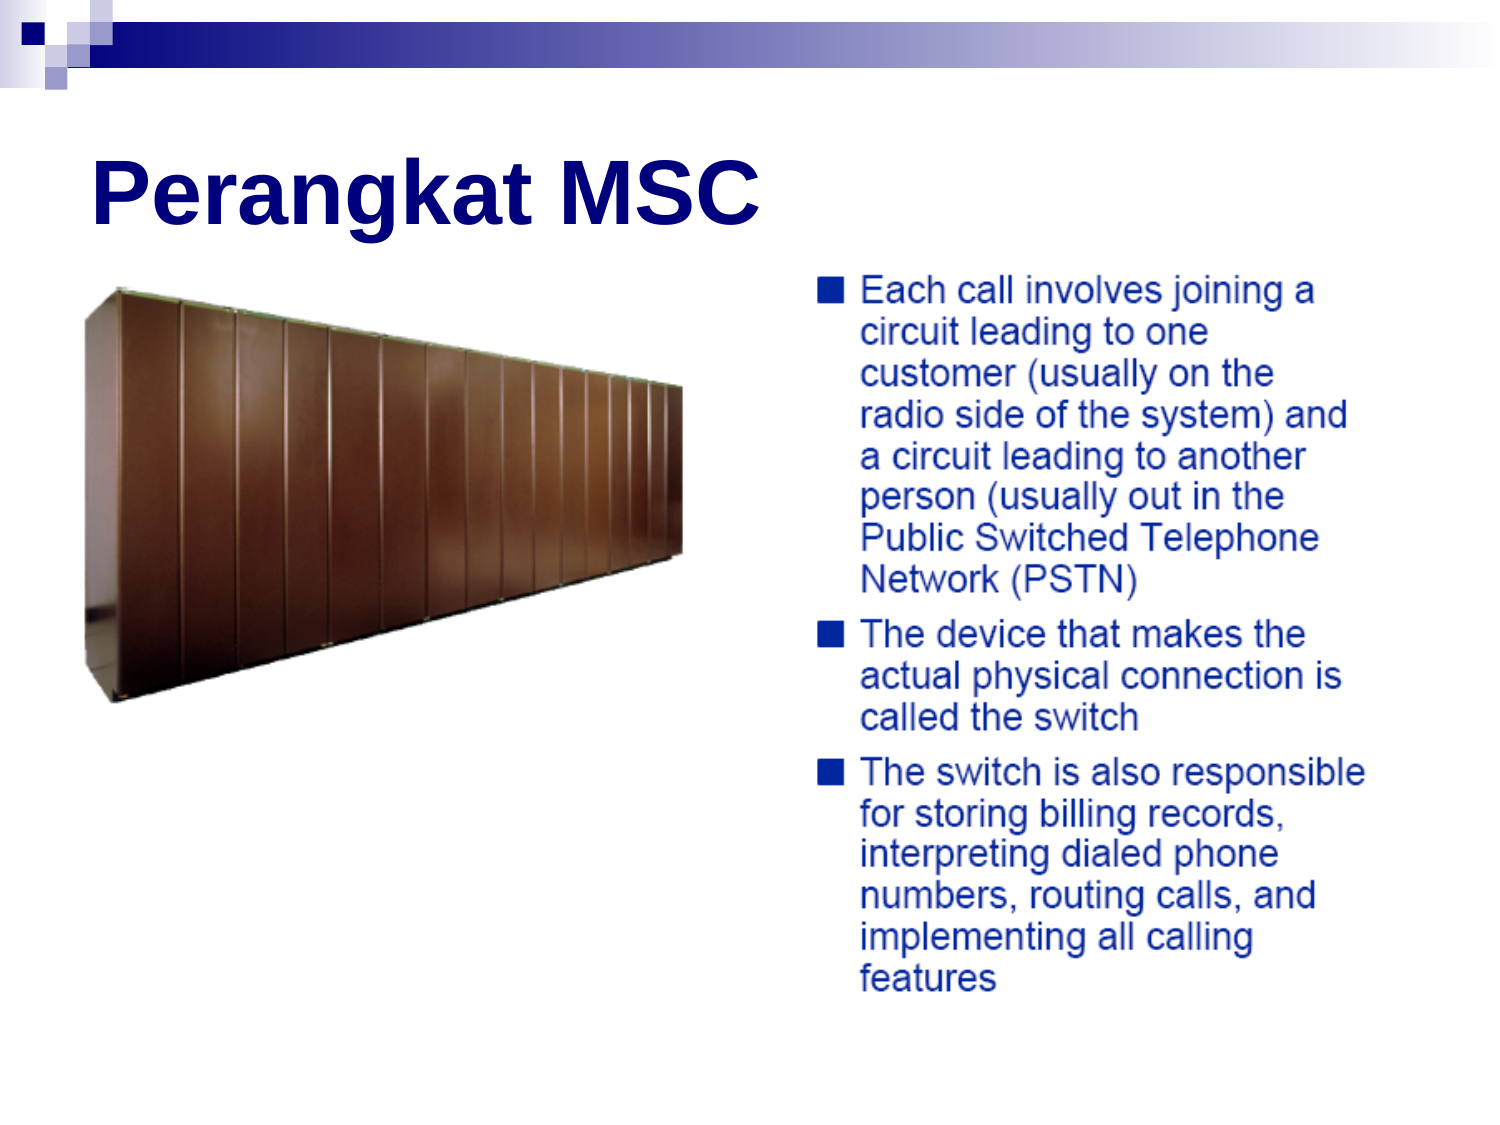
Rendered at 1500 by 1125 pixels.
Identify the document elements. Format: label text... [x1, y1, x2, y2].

title Perangkat MSC [75, 75, 1425, 300]
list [811, 262, 1376, 1006]
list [76, 278, 696, 723]
